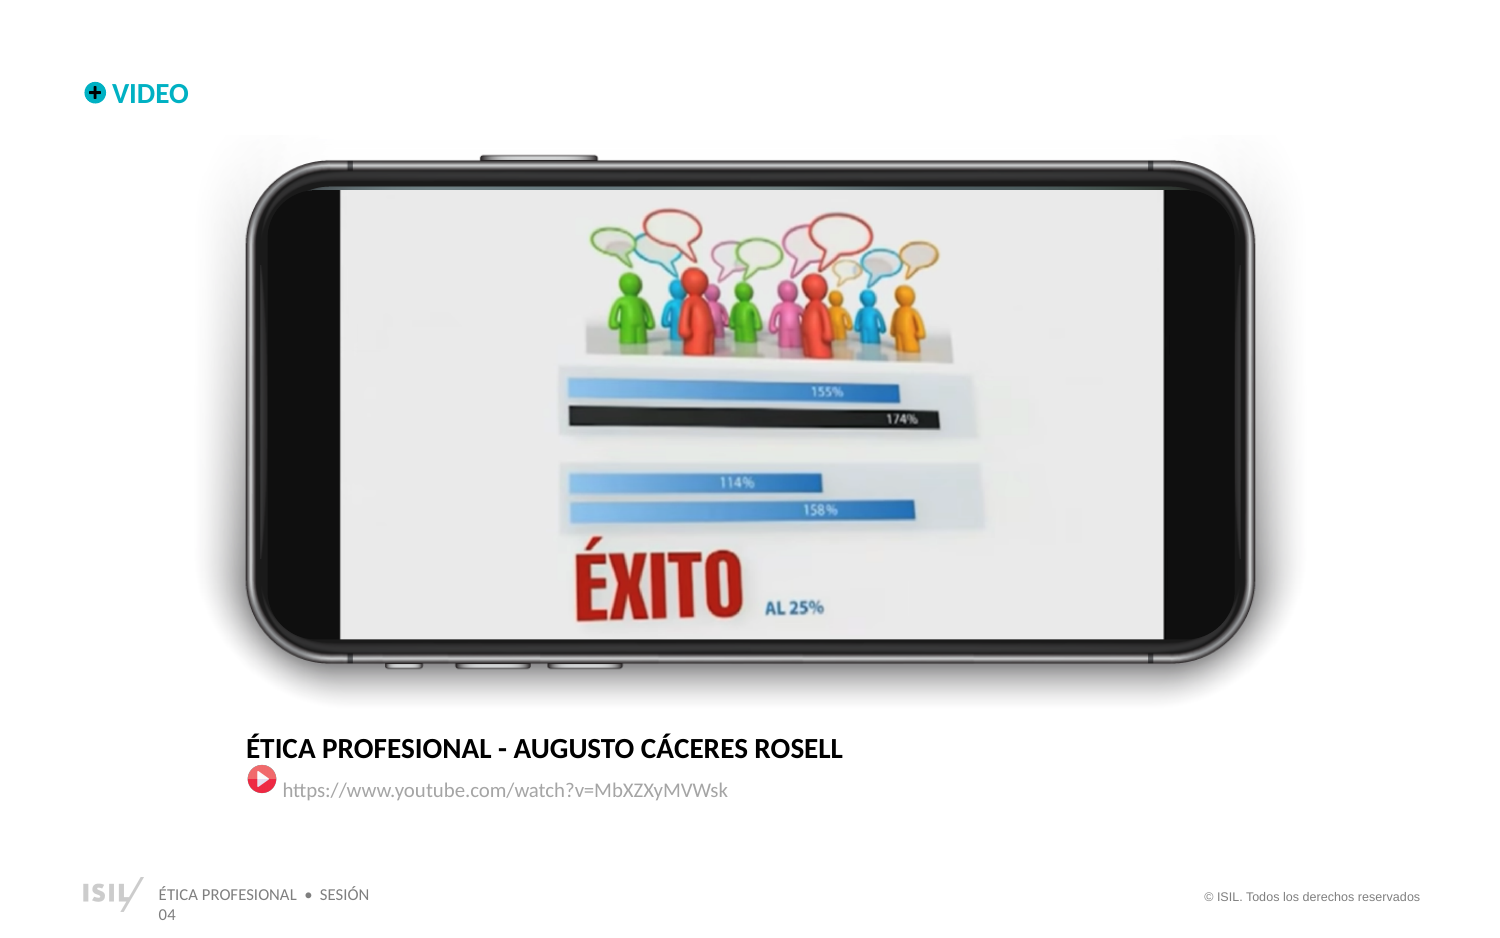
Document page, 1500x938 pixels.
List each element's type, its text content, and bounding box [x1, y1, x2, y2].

text_box VIDEO [112, 78, 202, 111]
text_box ÉTICA PROFESIONAL - AUGUSTO CÁCERES ROSELL https://www.youtube.com/watch?v=MbXZXyMVWsk [245, 772, 1231, 803]
picture [126, 135, 1376, 794]
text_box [84, 81, 107, 104]
